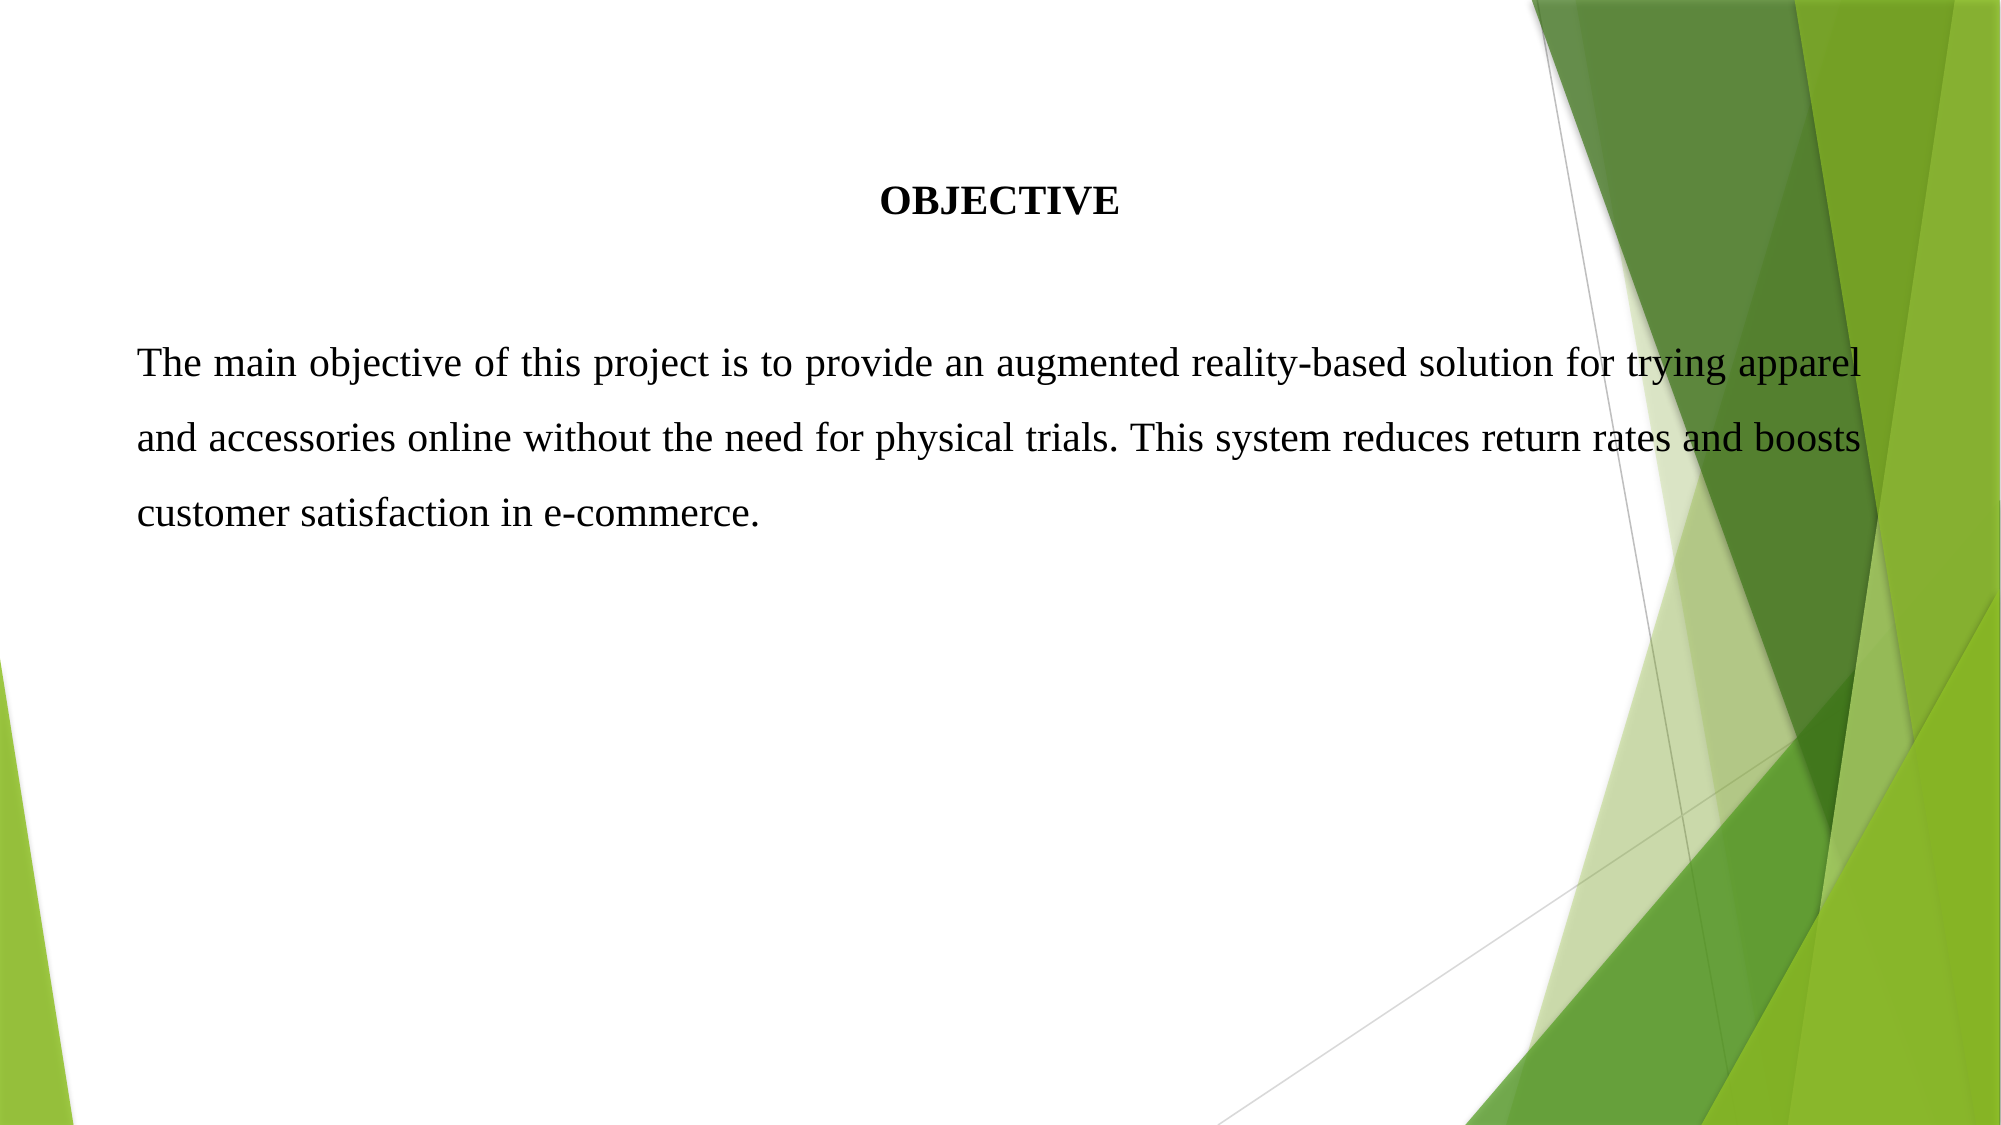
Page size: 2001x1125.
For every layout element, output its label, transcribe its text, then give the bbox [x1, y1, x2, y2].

text_box OBJECTIVE The main objective of this project is to provide an augmented reality-based solution for trying apparel and accessories online without the need for physical trials. This system reduces return rates and boosts customer satisfaction in e-commerce. [122, 161, 1878, 542]
